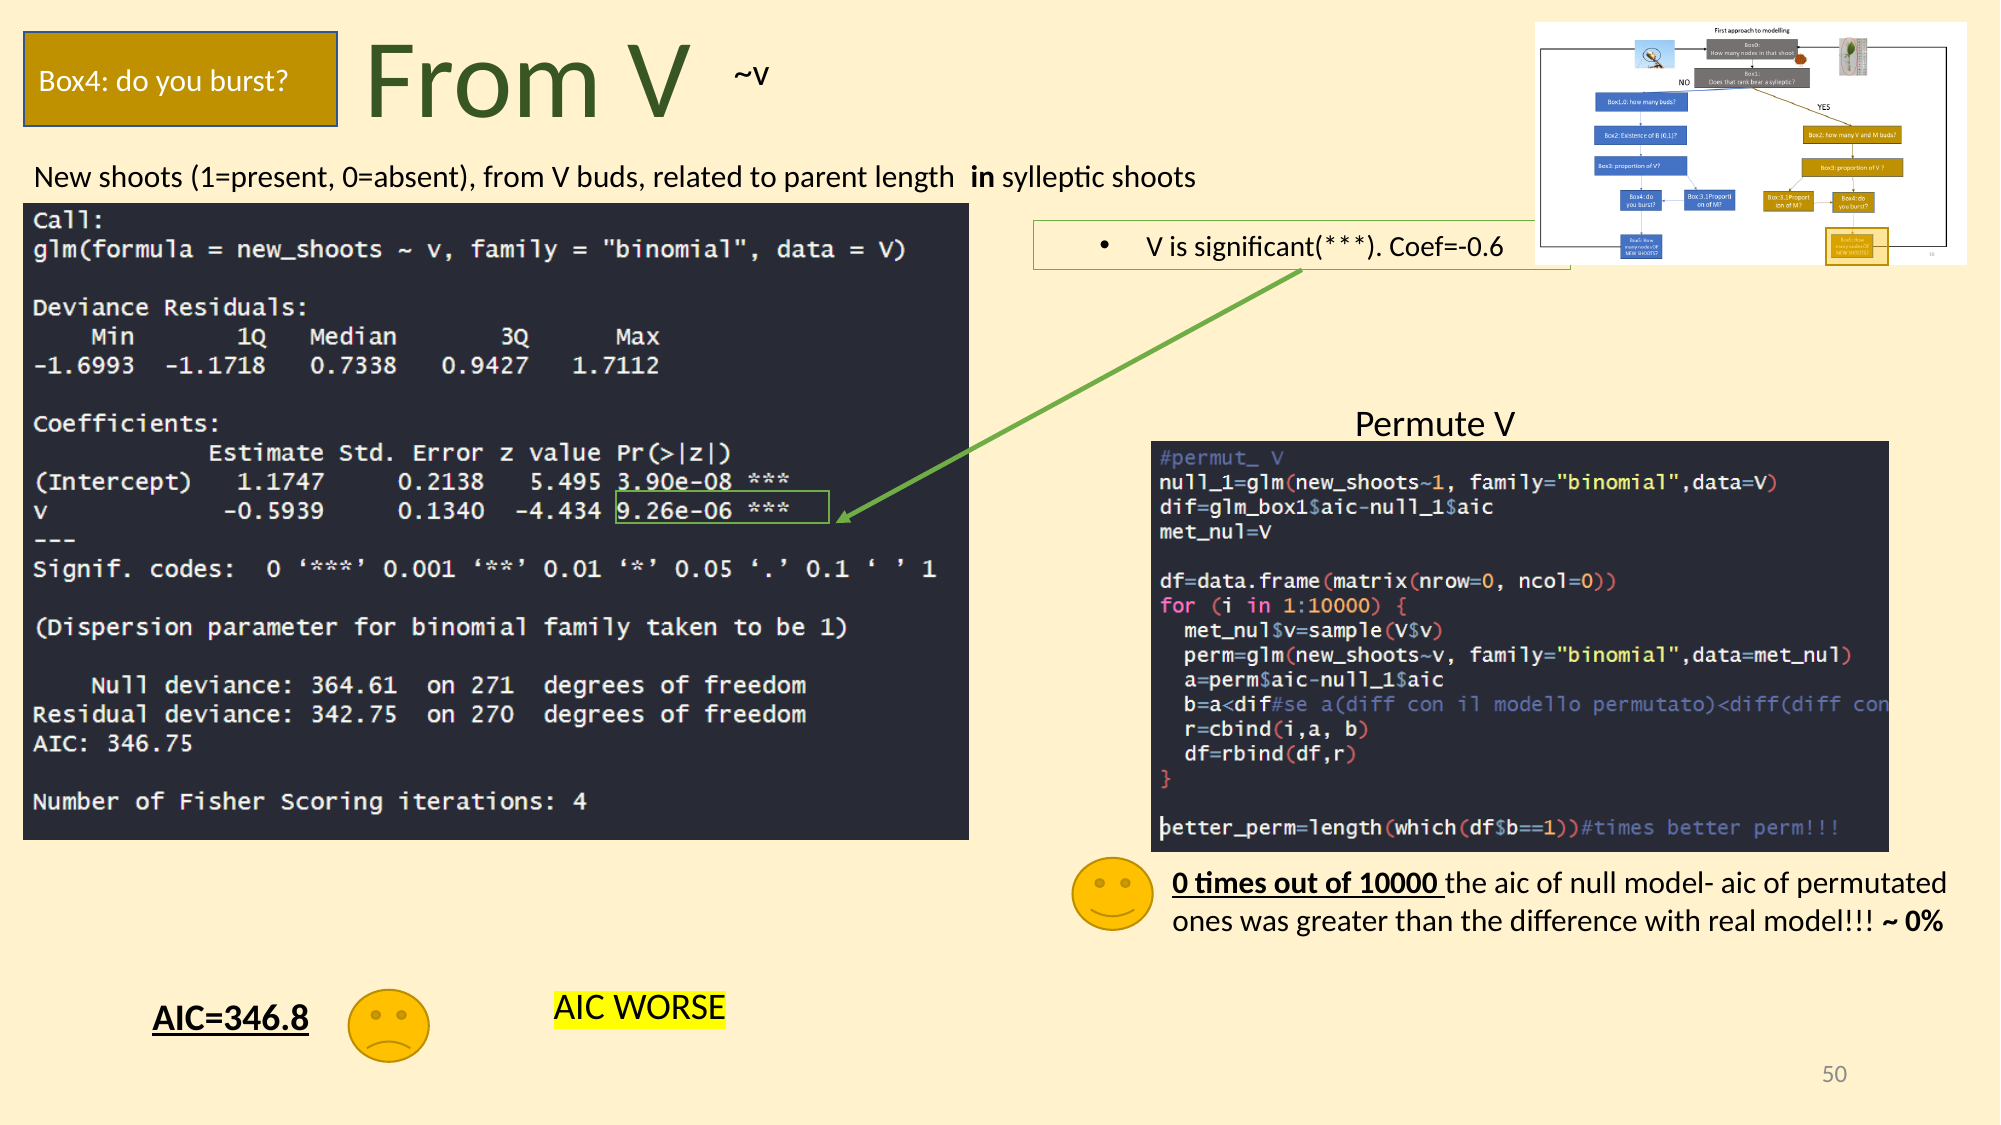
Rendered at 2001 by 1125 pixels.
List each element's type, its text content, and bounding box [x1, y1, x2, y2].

slide_number 50 [1412, 1042, 1863, 1103]
text_box [347, 988, 430, 1063]
picture [1151, 441, 1889, 853]
picture [23, 203, 969, 840]
text_box ~v [719, 40, 1535, 101]
text_box Box4: do you burst? [23, 31, 338, 127]
text_box From V [349, 0, 707, 148]
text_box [835, 270, 1302, 524]
text_box AIC=346.8 [137, 985, 429, 1046]
text_box Permute V [1340, 391, 1634, 441]
text_box V is significant(***). Coef=-0.6 [1033, 220, 1571, 270]
text_box 0 times out of 10000 the aic of null model- aic of permutated ones was greater than the difference with real model!!! ~ 0% [1157, 854, 2000, 945]
picture [1535, 22, 1967, 265]
text_box [1071, 856, 1154, 931]
text_box New shoots (1=present, 0=absent), from V buds, related to parent length in sylleptic shoots [18, 148, 1327, 201]
text_box AIC WORSE [468, 974, 812, 1035]
